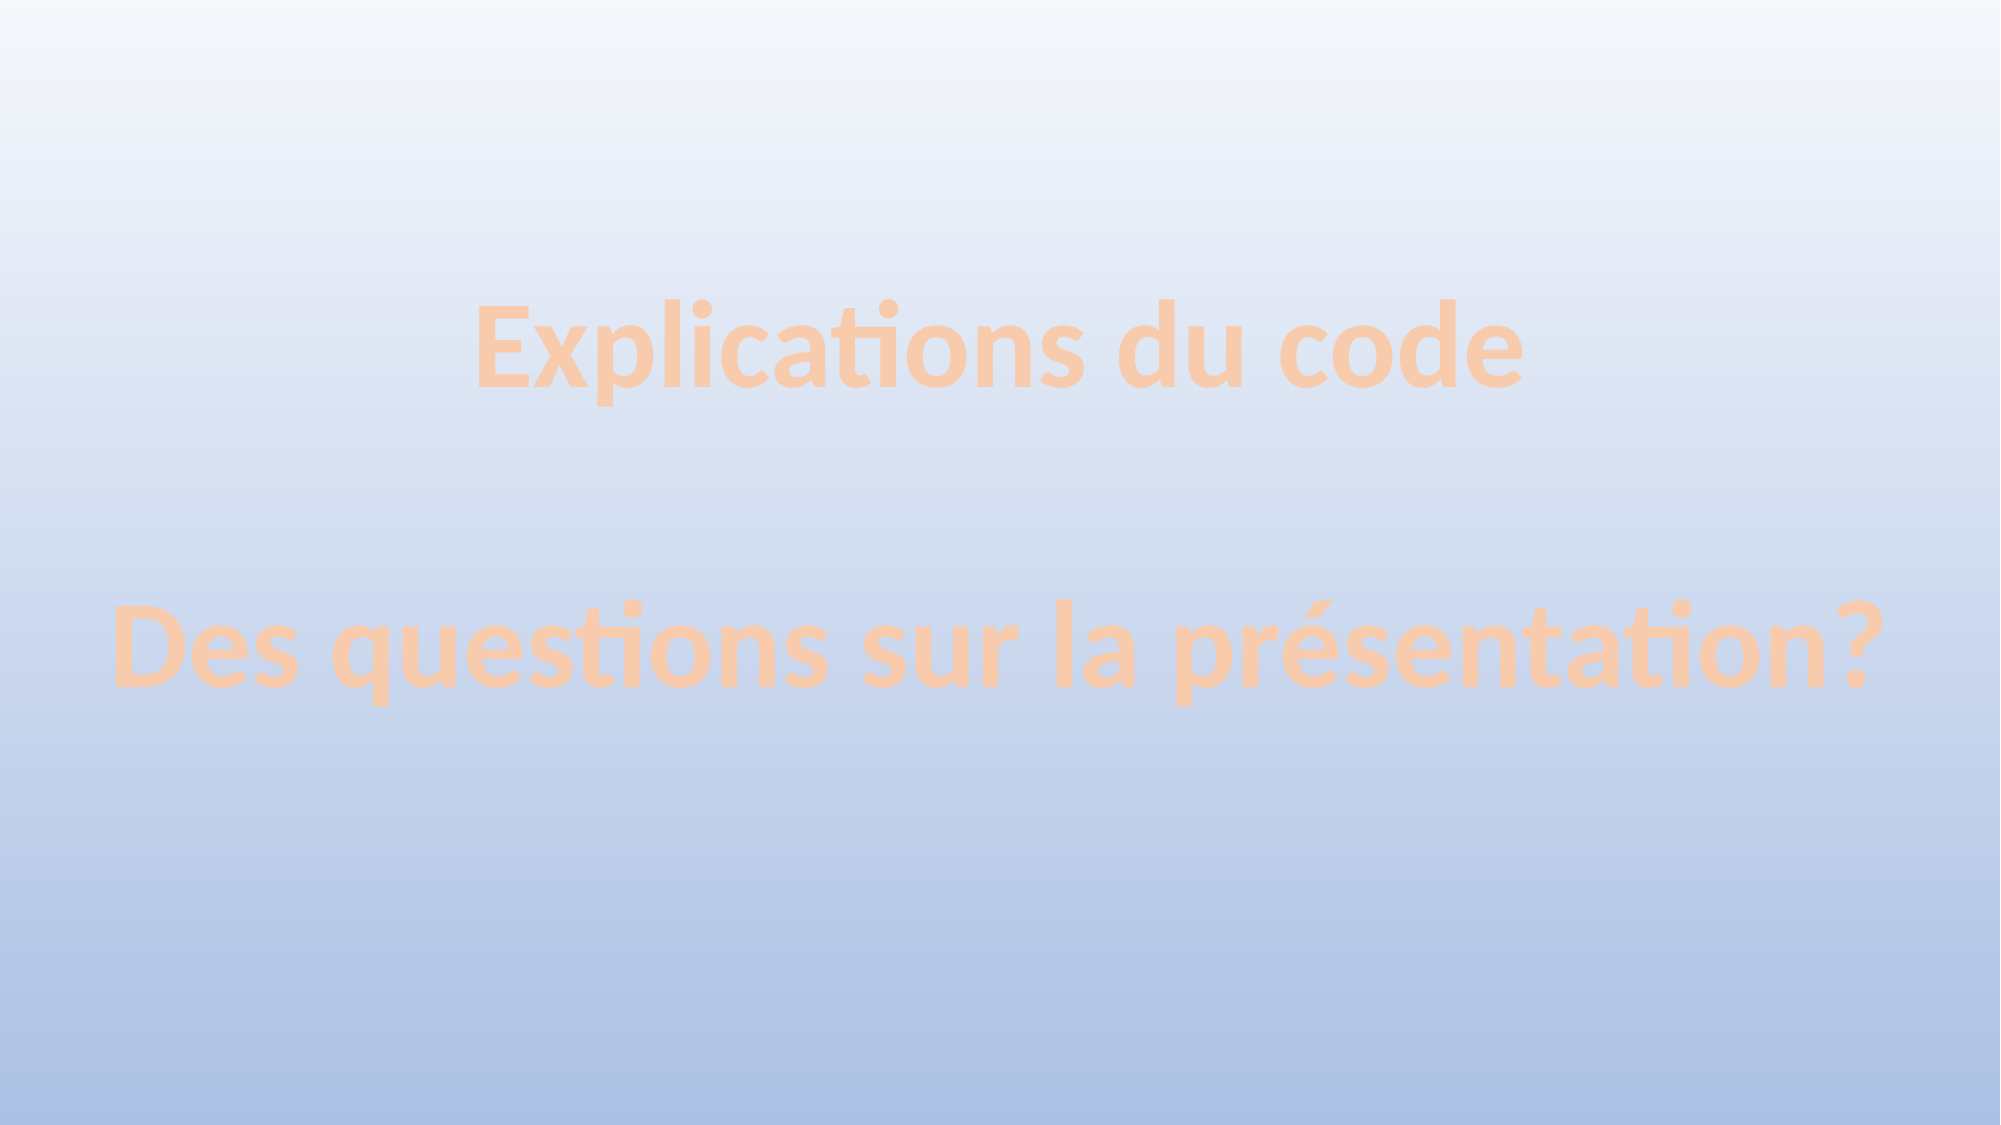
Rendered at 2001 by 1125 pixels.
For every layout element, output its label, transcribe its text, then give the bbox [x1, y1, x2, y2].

text_box Explications du code Des questions sur la présentation? [94, 255, 1906, 721]
